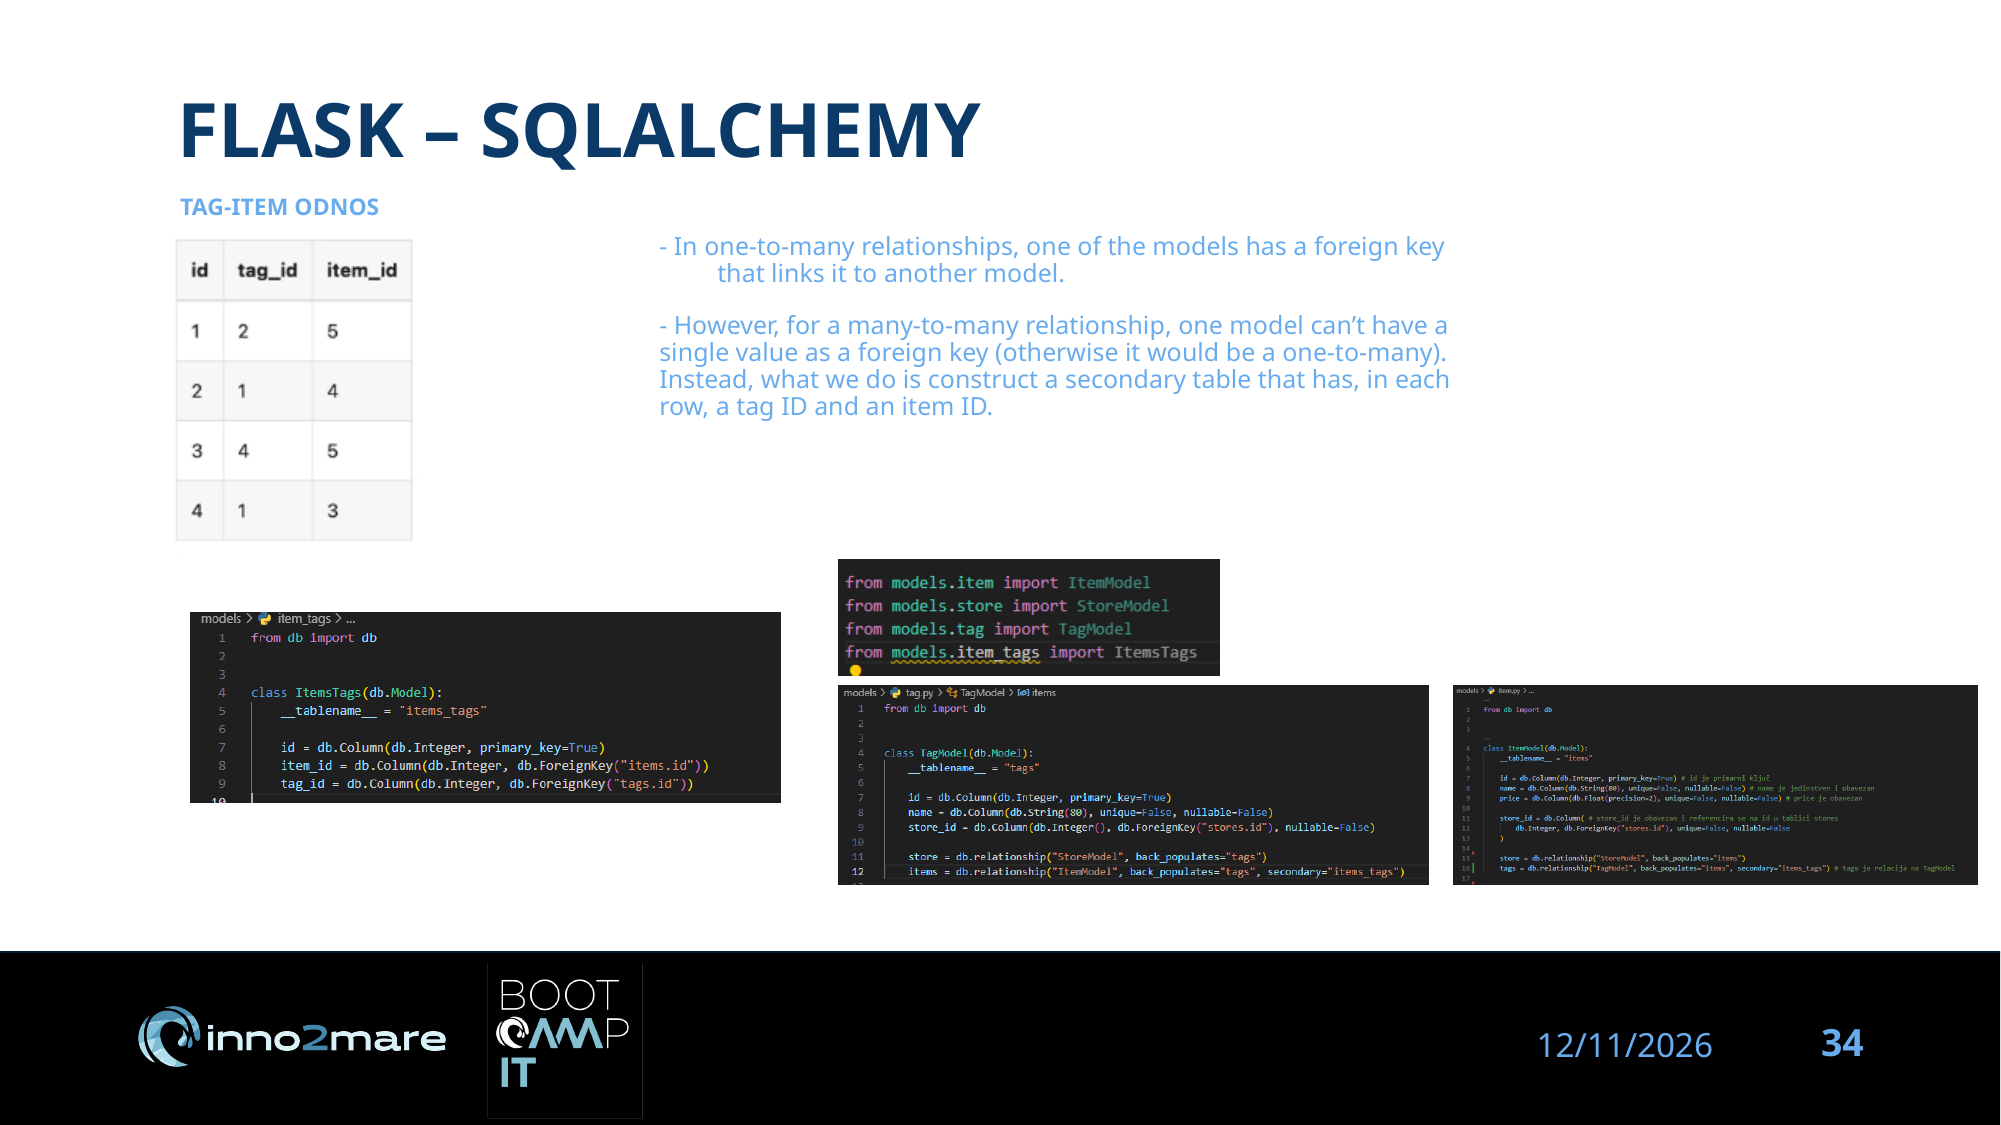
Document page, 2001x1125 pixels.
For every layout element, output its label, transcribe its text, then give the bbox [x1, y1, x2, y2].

text_box - In one-to-many relationships, one of the models has a foreign key that links it to another model. - However, for a many-to-many relationship, one model can’t have a single value as a foreign key (otherwise it would be a one-to-many). Instead, what we do is construct a secondary table that has, in each row, a tag ID and an item ID. [641, 226, 1475, 440]
picture [838, 559, 1220, 676]
picture [138, 957, 690, 1124]
text_box FLASK – SQLALCHEMY [162, 62, 1888, 203]
picture [190, 612, 781, 803]
picture [838, 685, 1429, 885]
text_box TAG-ITEM ODNOS [162, 188, 1134, 227]
picture [159, 232, 441, 555]
picture [1452, 685, 1978, 885]
